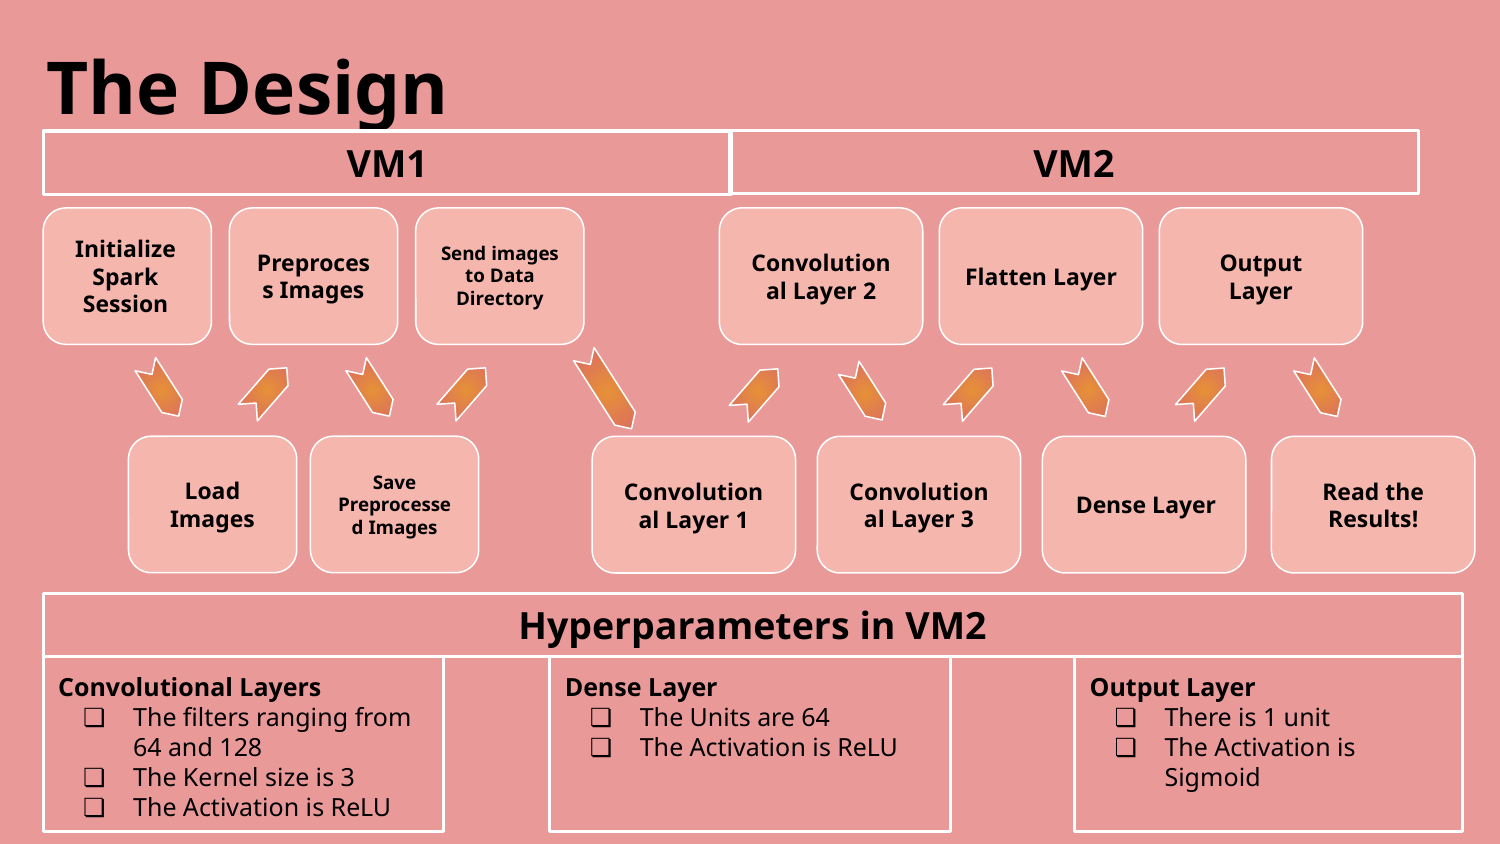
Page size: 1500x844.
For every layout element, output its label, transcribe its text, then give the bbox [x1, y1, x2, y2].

text_box [939, 207, 1143, 345]
text_box [1293, 357, 1342, 417]
text_box Preprocess Images [237, 227, 389, 325]
text_box Convolutional Layer 1 [602, 456, 785, 554]
text_box VM1 [43, 131, 732, 195]
text_box Dense Layer The Units are 64 The Activation is ReLU [549, 657, 951, 832]
text_box Output Layer [1169, 227, 1353, 325]
text_box [729, 368, 779, 423]
text_box Convolutional Layer 2 [729, 227, 913, 325]
text_box [573, 347, 636, 429]
text_box [838, 361, 886, 420]
text_box [592, 436, 796, 574]
title The Design [31, 36, 1341, 160]
text_box [310, 436, 479, 573]
text_box Send images to Data Directory [424, 226, 576, 324]
text_box [43, 207, 212, 345]
text_box Initialize Spark Session [50, 227, 202, 325]
text_box Hyperparameters in VM2 [43, 593, 1463, 657]
text_box Convolutional Layer 3 [827, 455, 1011, 554]
text_box [1271, 436, 1475, 573]
text_box [1159, 207, 1363, 345]
text_box [719, 207, 923, 345]
text_box [345, 357, 394, 417]
text_box [943, 368, 994, 422]
text_box Load Images [137, 455, 289, 553]
text_box [1175, 368, 1226, 422]
text_box Dense Layer [1054, 455, 1238, 554]
text_box [436, 367, 487, 421]
text_box Save Preprocessed Images [318, 455, 470, 553]
text_box [1061, 357, 1109, 417]
text_box [238, 367, 289, 421]
text_box [128, 436, 297, 573]
text_box [1042, 436, 1246, 573]
text_box Output Layer There is 1 unit The Activation is Sigmoid [1074, 657, 1463, 832]
text_box [135, 357, 183, 417]
text_box VM2 [729, 130, 1419, 194]
text_box [817, 436, 1021, 573]
text_box Flatten Layer [949, 227, 1133, 325]
text_box [229, 207, 398, 345]
text_box [415, 207, 584, 345]
text_box Convolutional Layers The filters ranging from 64 and 128 The Kernel size is 3 The Activation is ReLU [43, 657, 444, 832]
text_box Read the Results! [1281, 455, 1465, 554]
